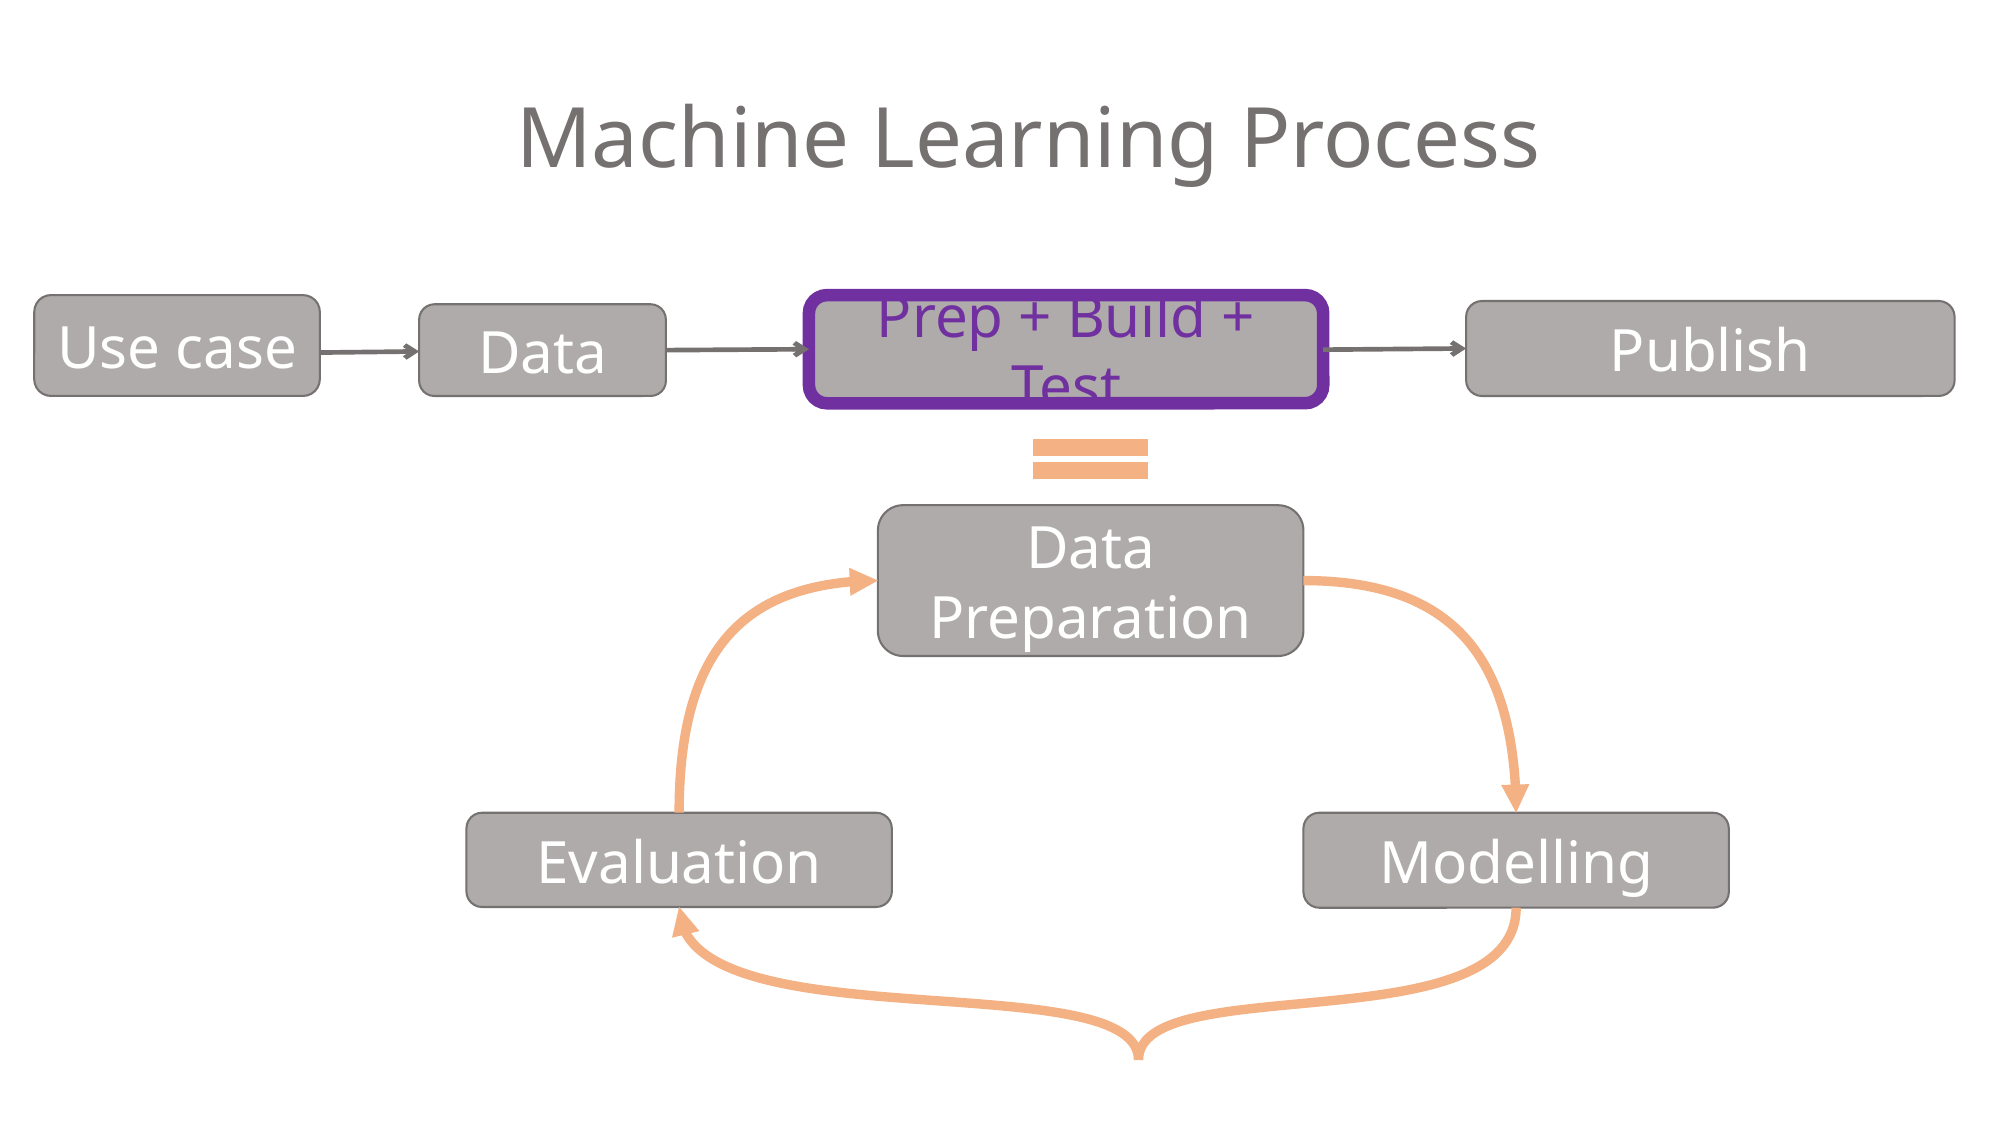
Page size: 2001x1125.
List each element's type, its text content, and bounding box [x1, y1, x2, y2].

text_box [662, 597, 895, 796]
text_box Evaluation [465, 811, 893, 909]
text_box Modelling [1302, 811, 1730, 909]
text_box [1303, 580, 1517, 813]
text_box Prep + Build + Test [807, 294, 1325, 405]
text_box [1033, 439, 1148, 456]
text_box Machine Learning Process [501, 76, 1587, 192]
text_box Publish [1465, 299, 1956, 398]
text_box Use case [33, 294, 321, 397]
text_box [679, 907, 1517, 1060]
text_box Data [418, 303, 667, 398]
text_box [1033, 462, 1148, 479]
text_box Data Preparation [876, 504, 1305, 658]
